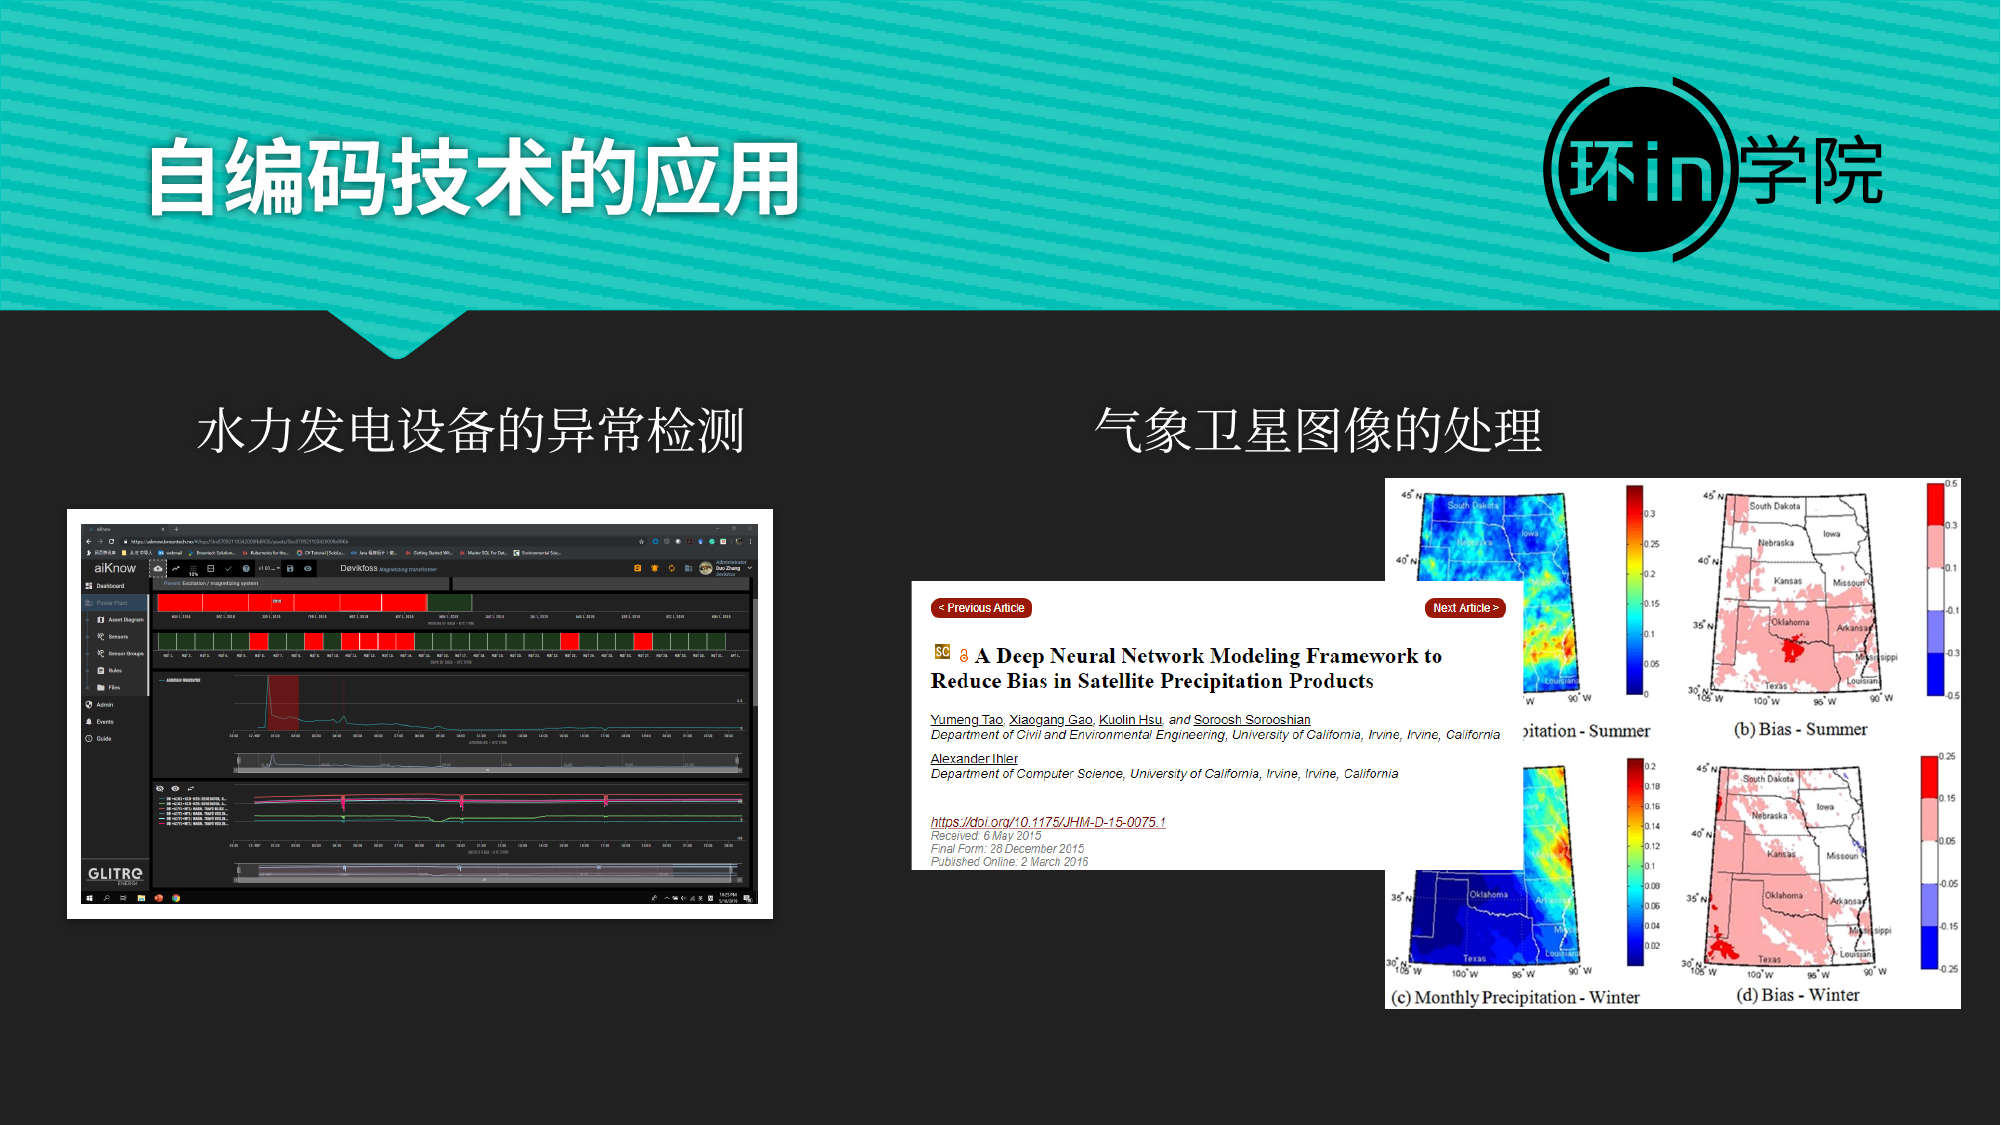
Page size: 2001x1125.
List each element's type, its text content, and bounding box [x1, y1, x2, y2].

picture [911, 478, 1961, 1009]
text_box 气象卫星图像的处理 [1029, 379, 1740, 479]
title 自编码技术的应用 [132, 73, 1868, 233]
picture [81, 523, 759, 905]
list 水力发电设备的异常检测 [132, 379, 843, 479]
picture [1, 0, 1999, 357]
